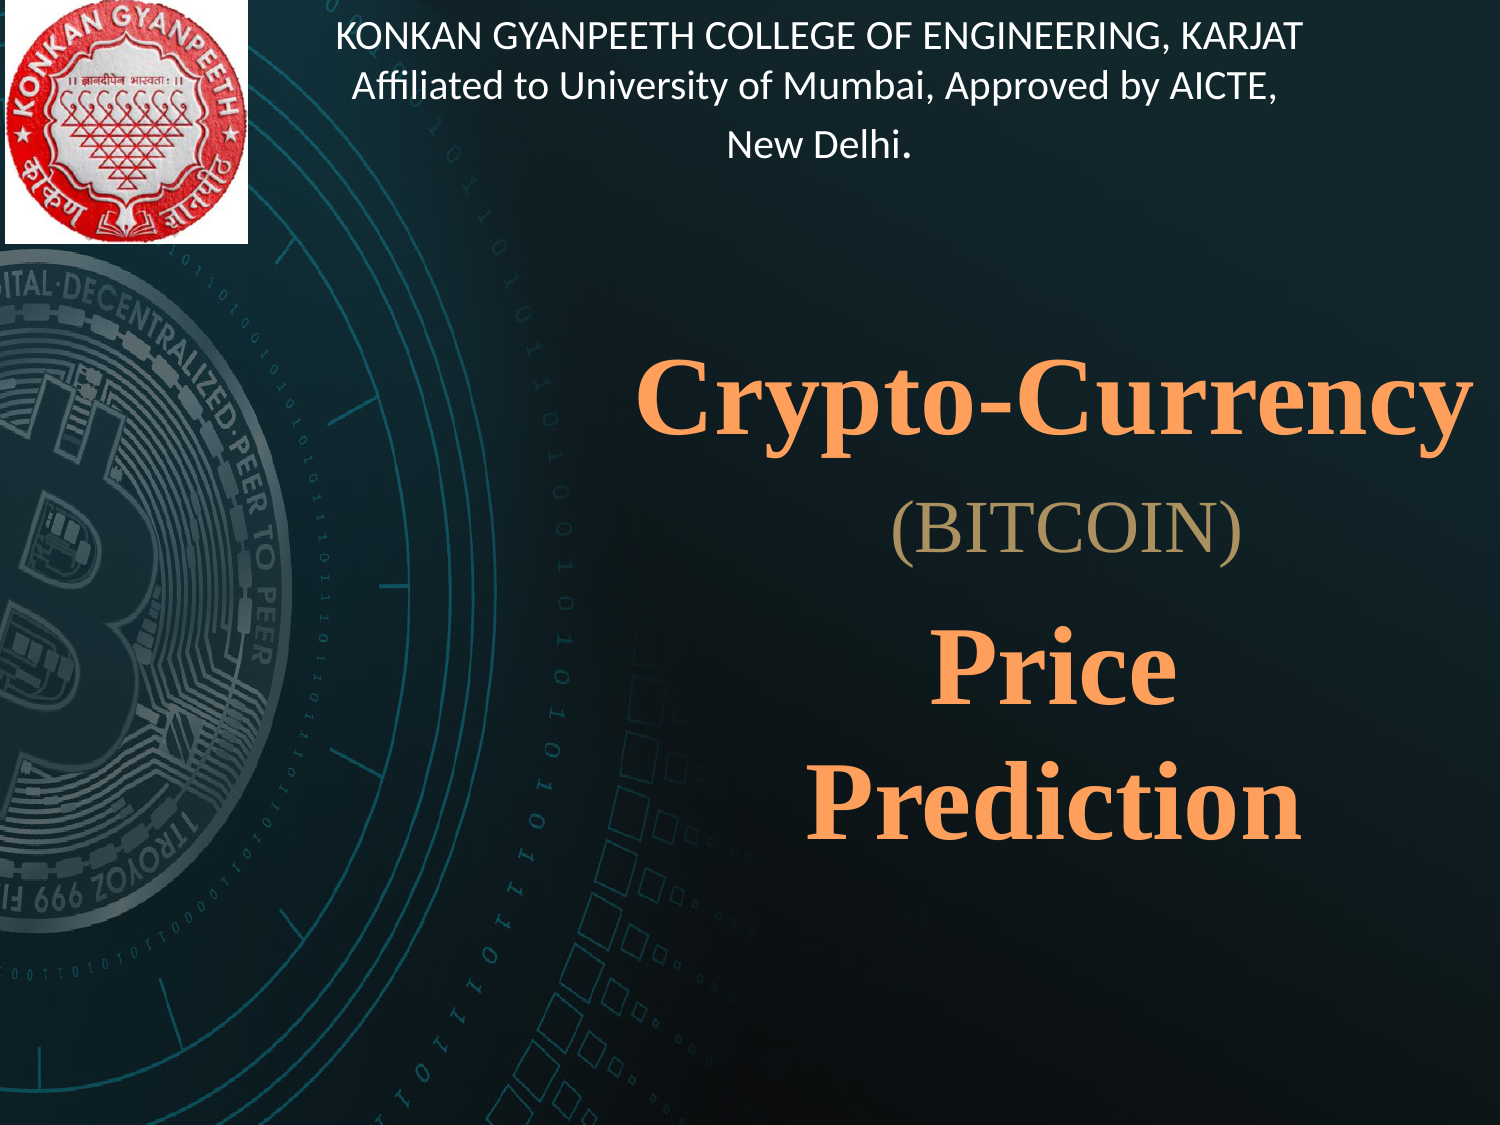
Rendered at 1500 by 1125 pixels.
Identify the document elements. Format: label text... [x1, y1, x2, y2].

title (BITCOIN) [537, 267, 1500, 779]
picture [0, 0, 1500, 1125]
text_box Crypto-Currency Price Prediction [618, 314, 1491, 870]
text_box KONKAN GYANPEETH COLLEGE OF ENGINEERING, KARJAT Affiliated to University of Mumbai, Approved by AICTE, New Delhi. [251, 0, 1388, 221]
